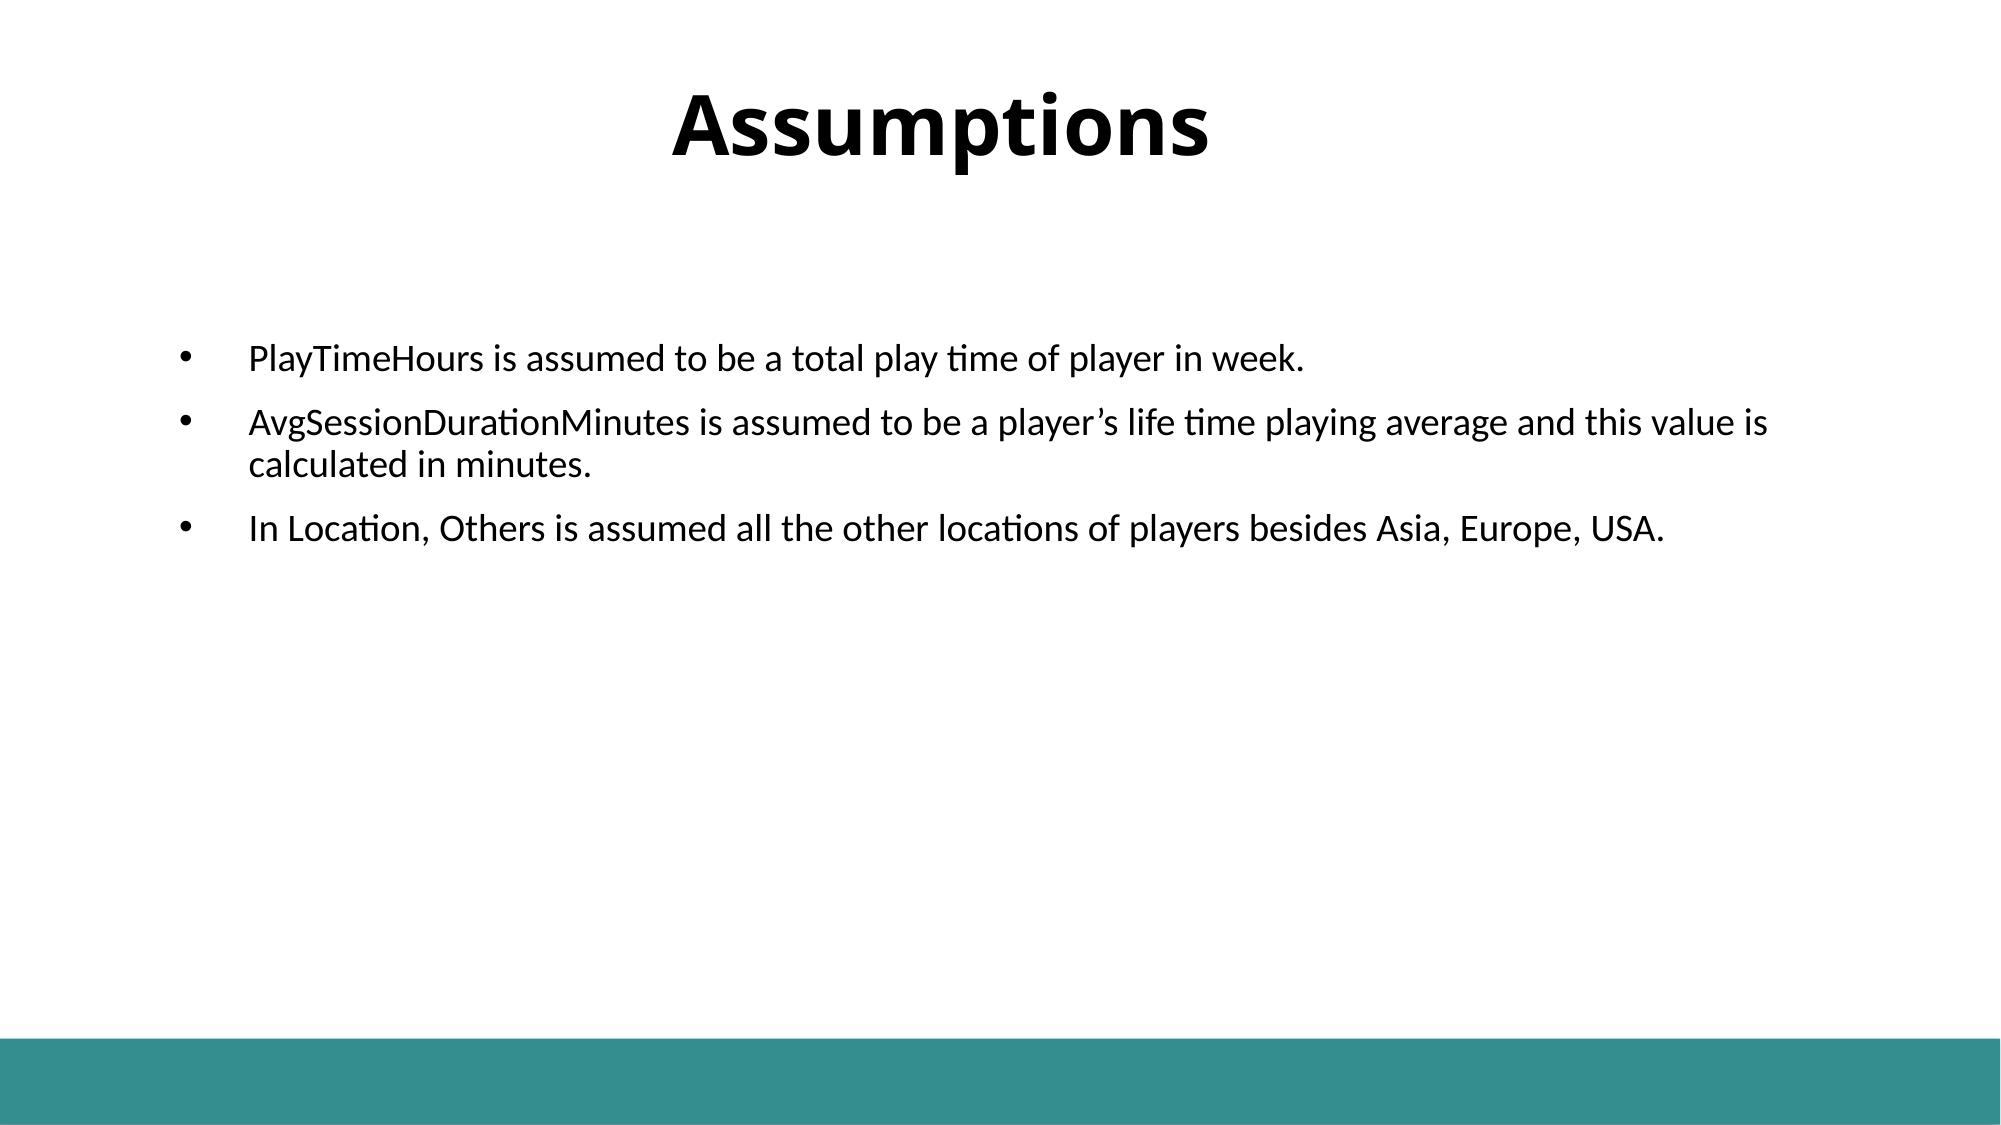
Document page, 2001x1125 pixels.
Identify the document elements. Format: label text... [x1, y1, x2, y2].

list PlayTimeHours is assumed to be a total play time of player in week. AvgSessionDurationMinutes is assumed to be a player’s life time playing average and this value is calculated in minutes. In Location, Others is assumed all the other locations of players besides Asia, Europe, USA. [137, 331, 1863, 981]
title Assumptions [66, 0, 1818, 187]
